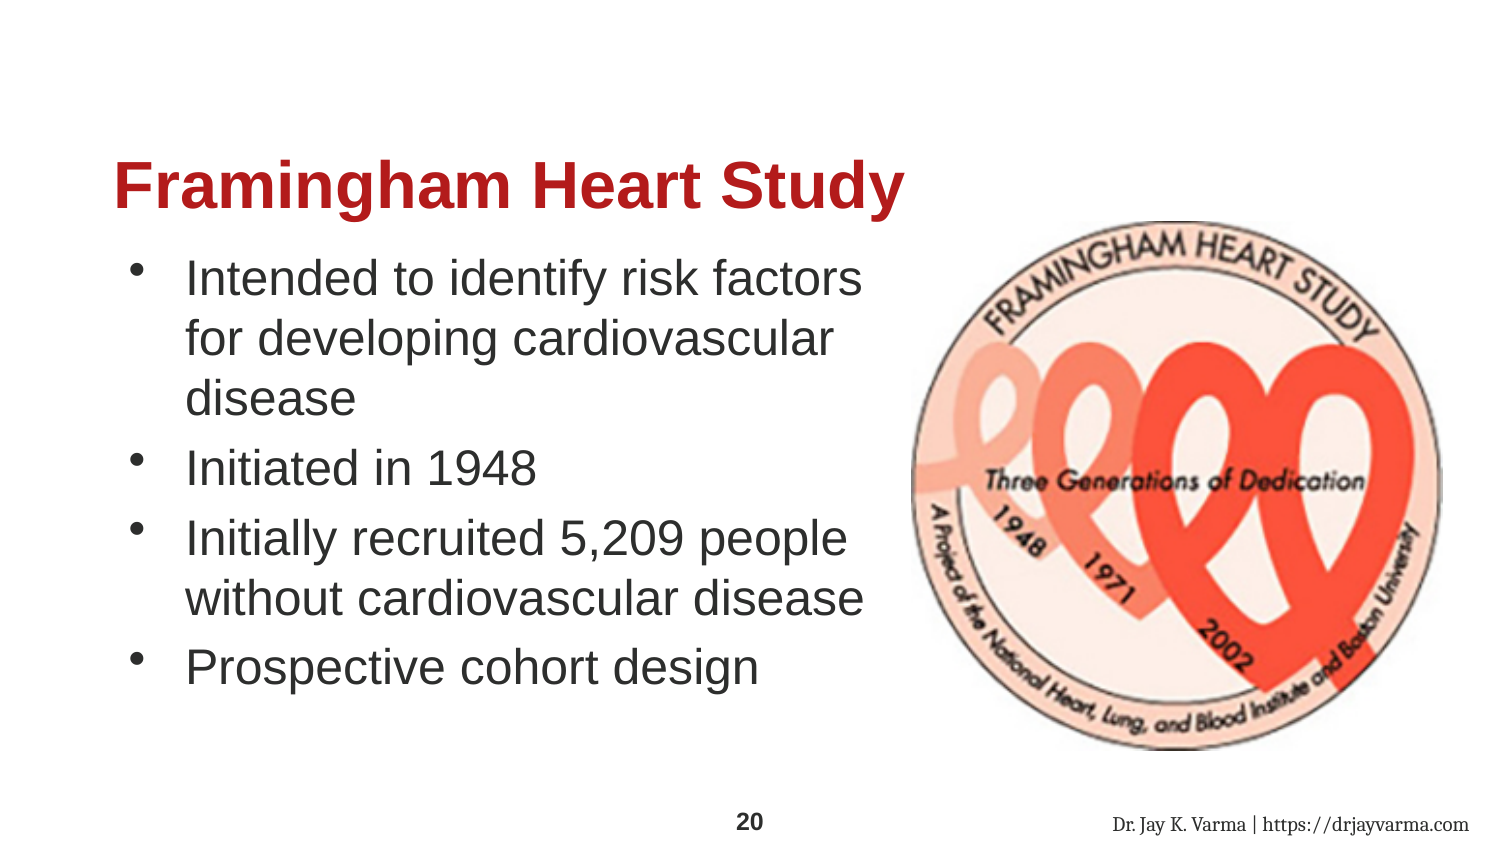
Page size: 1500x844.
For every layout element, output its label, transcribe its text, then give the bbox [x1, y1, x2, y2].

list Intended to identify risk factors for developing cardiovascular disease Initiated in 1948 Initially recruited 5,209 people without cardiovascular disease Prospective cohort design [113, 237, 899, 733]
title Framingham Heart Study [113, 141, 1398, 231]
picture [910, 220, 1444, 752]
text_box Dr. Jay K. Varma | https://drjayvarma.com [1097, 803, 1500, 844]
